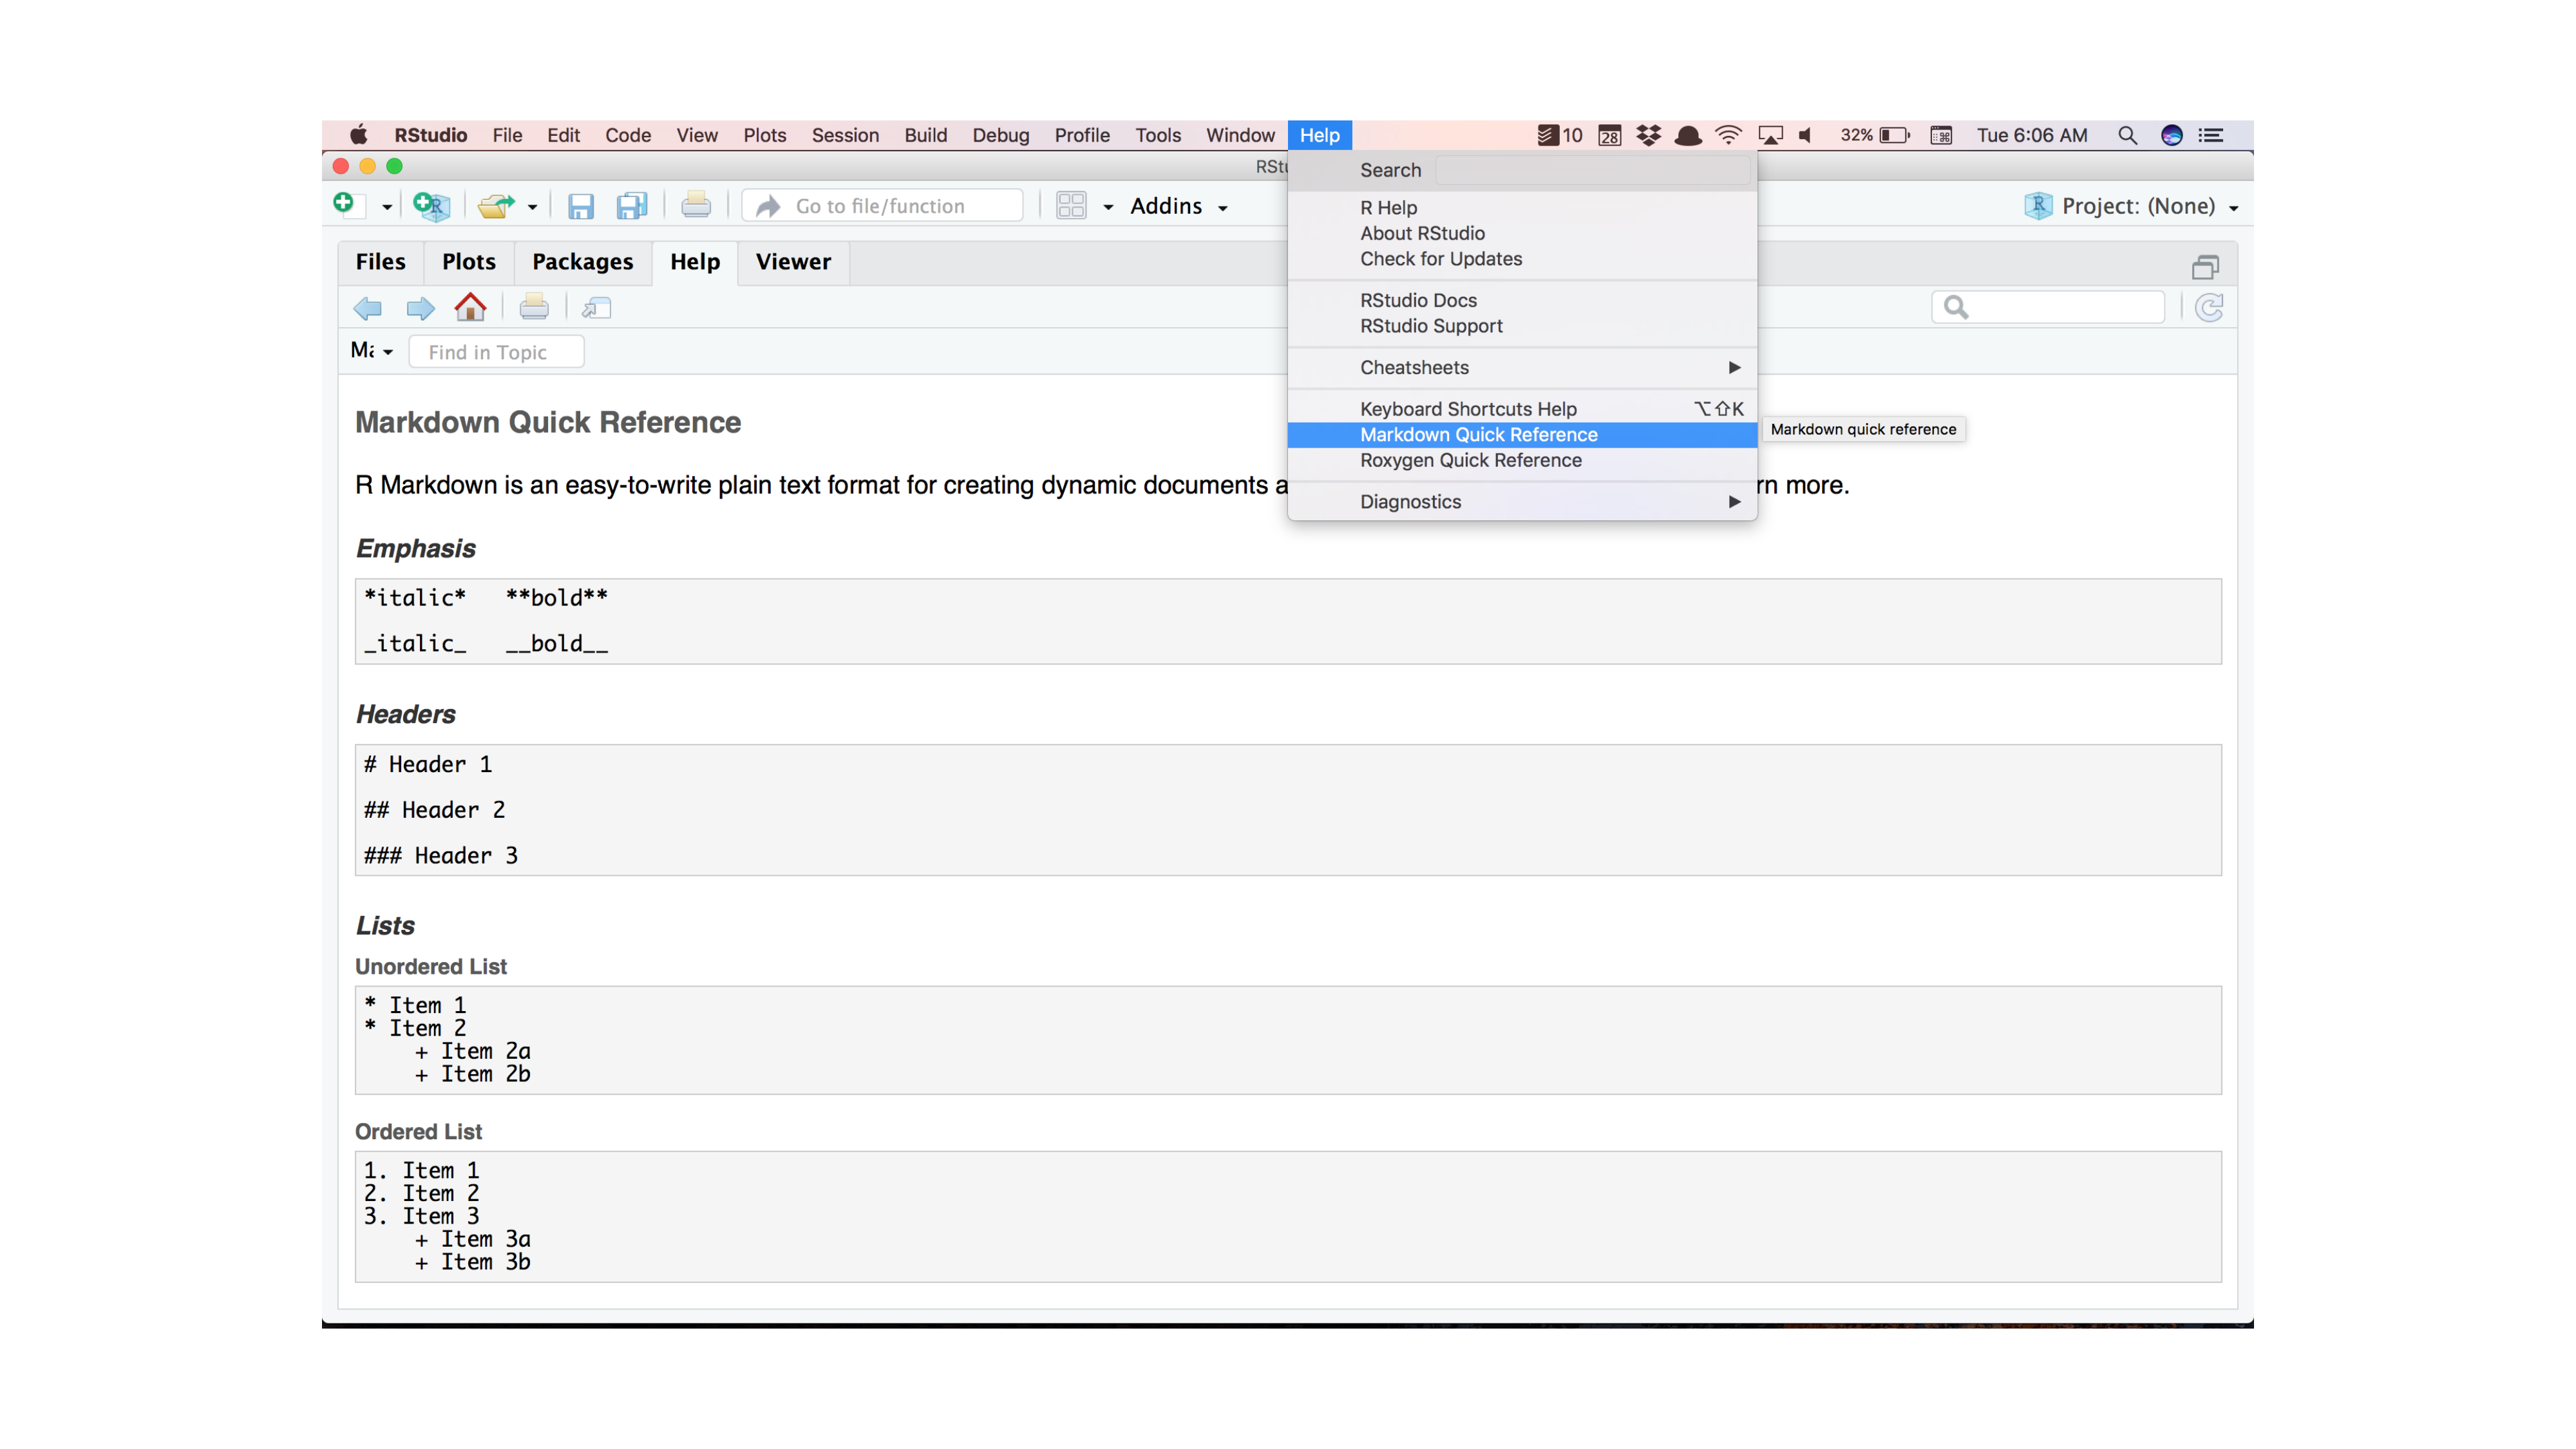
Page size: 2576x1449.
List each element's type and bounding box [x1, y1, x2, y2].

picture [321, 120, 2255, 1329]
